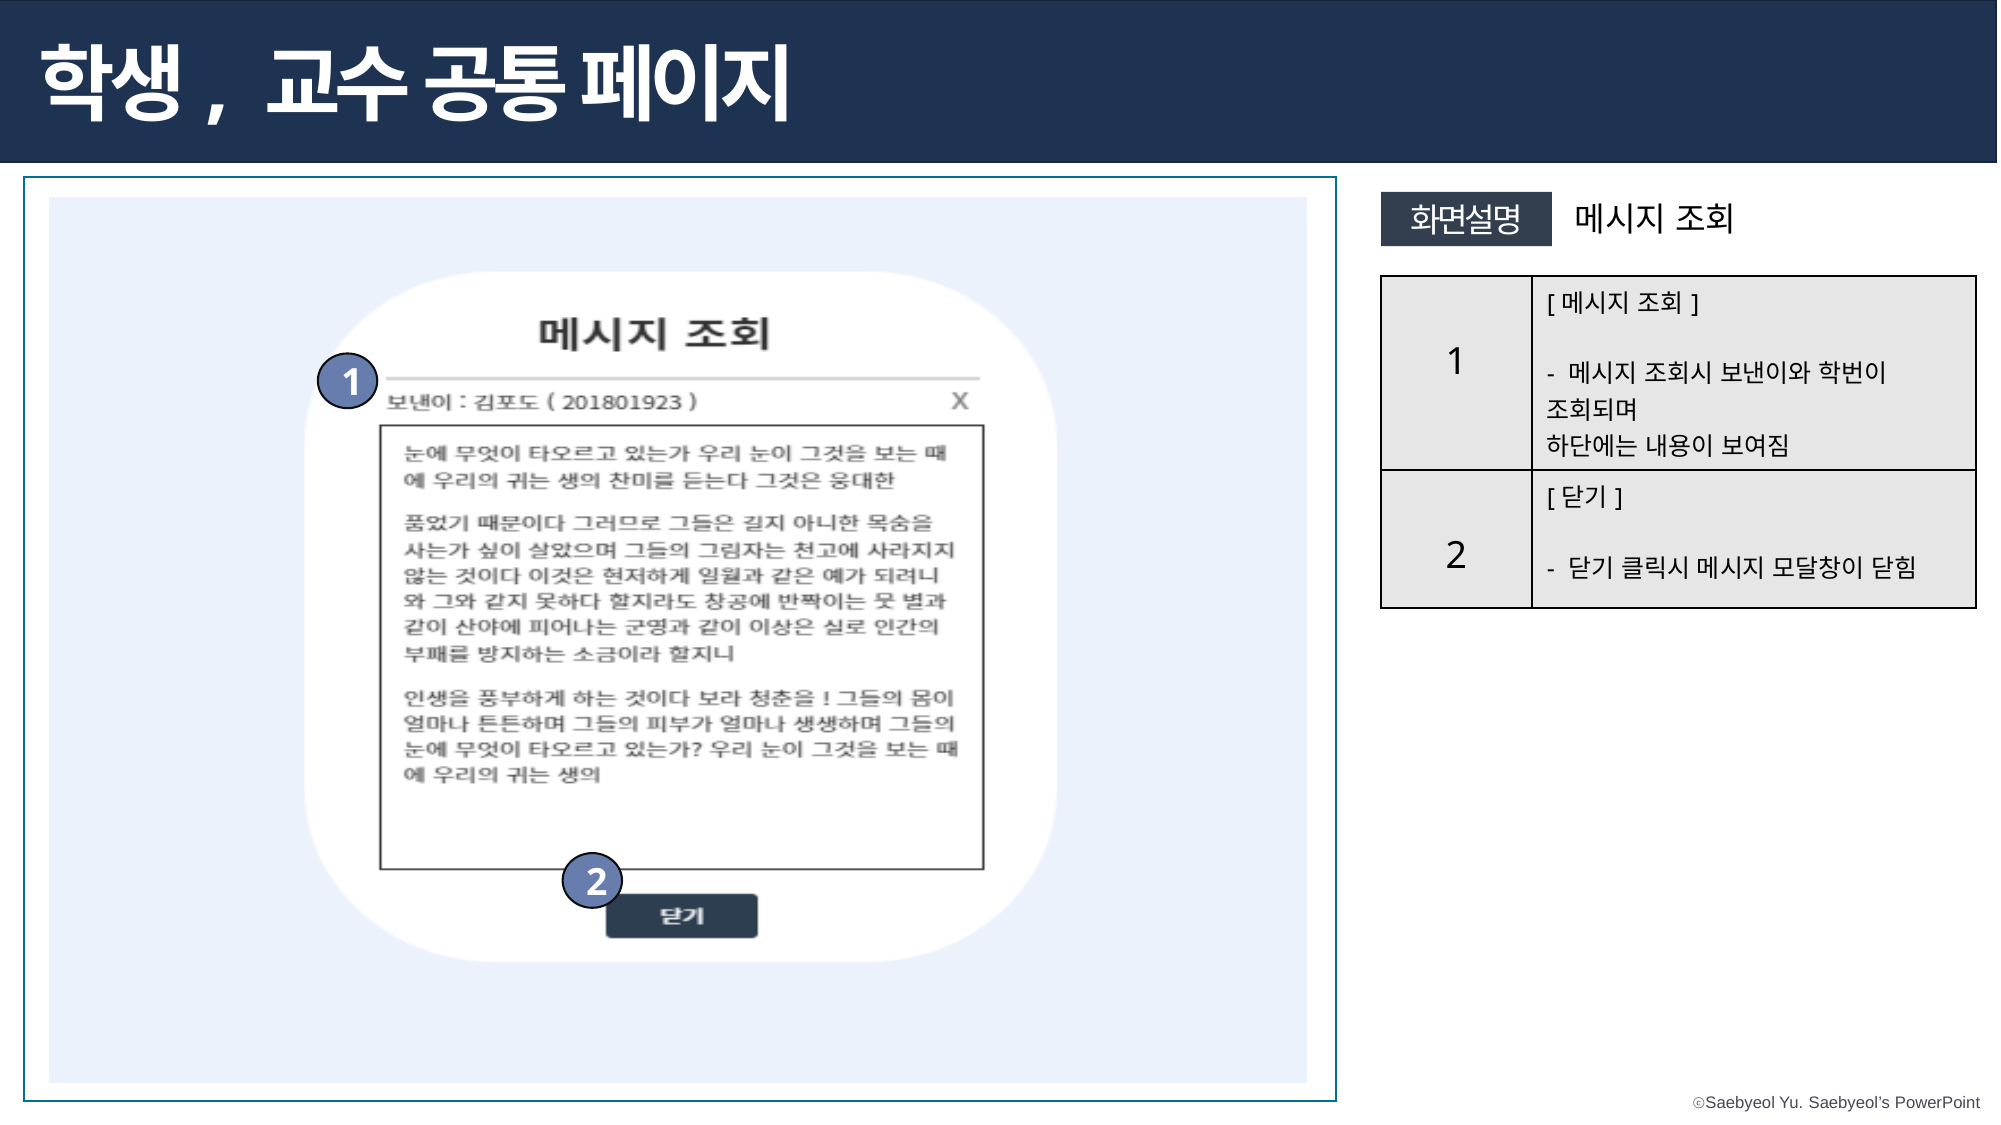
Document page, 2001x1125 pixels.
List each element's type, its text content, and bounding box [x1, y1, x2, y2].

table_header 1 [1382, 277, 1531, 469]
table_cell [닫기] - 닫기 클릭시 메시지 모달창이 닫힘 [1533, 471, 1975, 607]
table_cell 2 [1382, 471, 1531, 607]
text_box 학생, 교수 공통 페이지 [24, 23, 1169, 139]
text_box [0, 0, 1997, 163]
picture [49, 197, 1307, 1083]
table_header [메시지 조회] - 메시지 조회시 보낸이와 학번이 조회되며 하단에는 내용이 보여짐 [1533, 277, 1975, 469]
text_box 화면설명 [1380, 191, 1553, 247]
text_box [23, 176, 1337, 1102]
text_box 메시지 조회 [1524, 191, 1787, 246]
